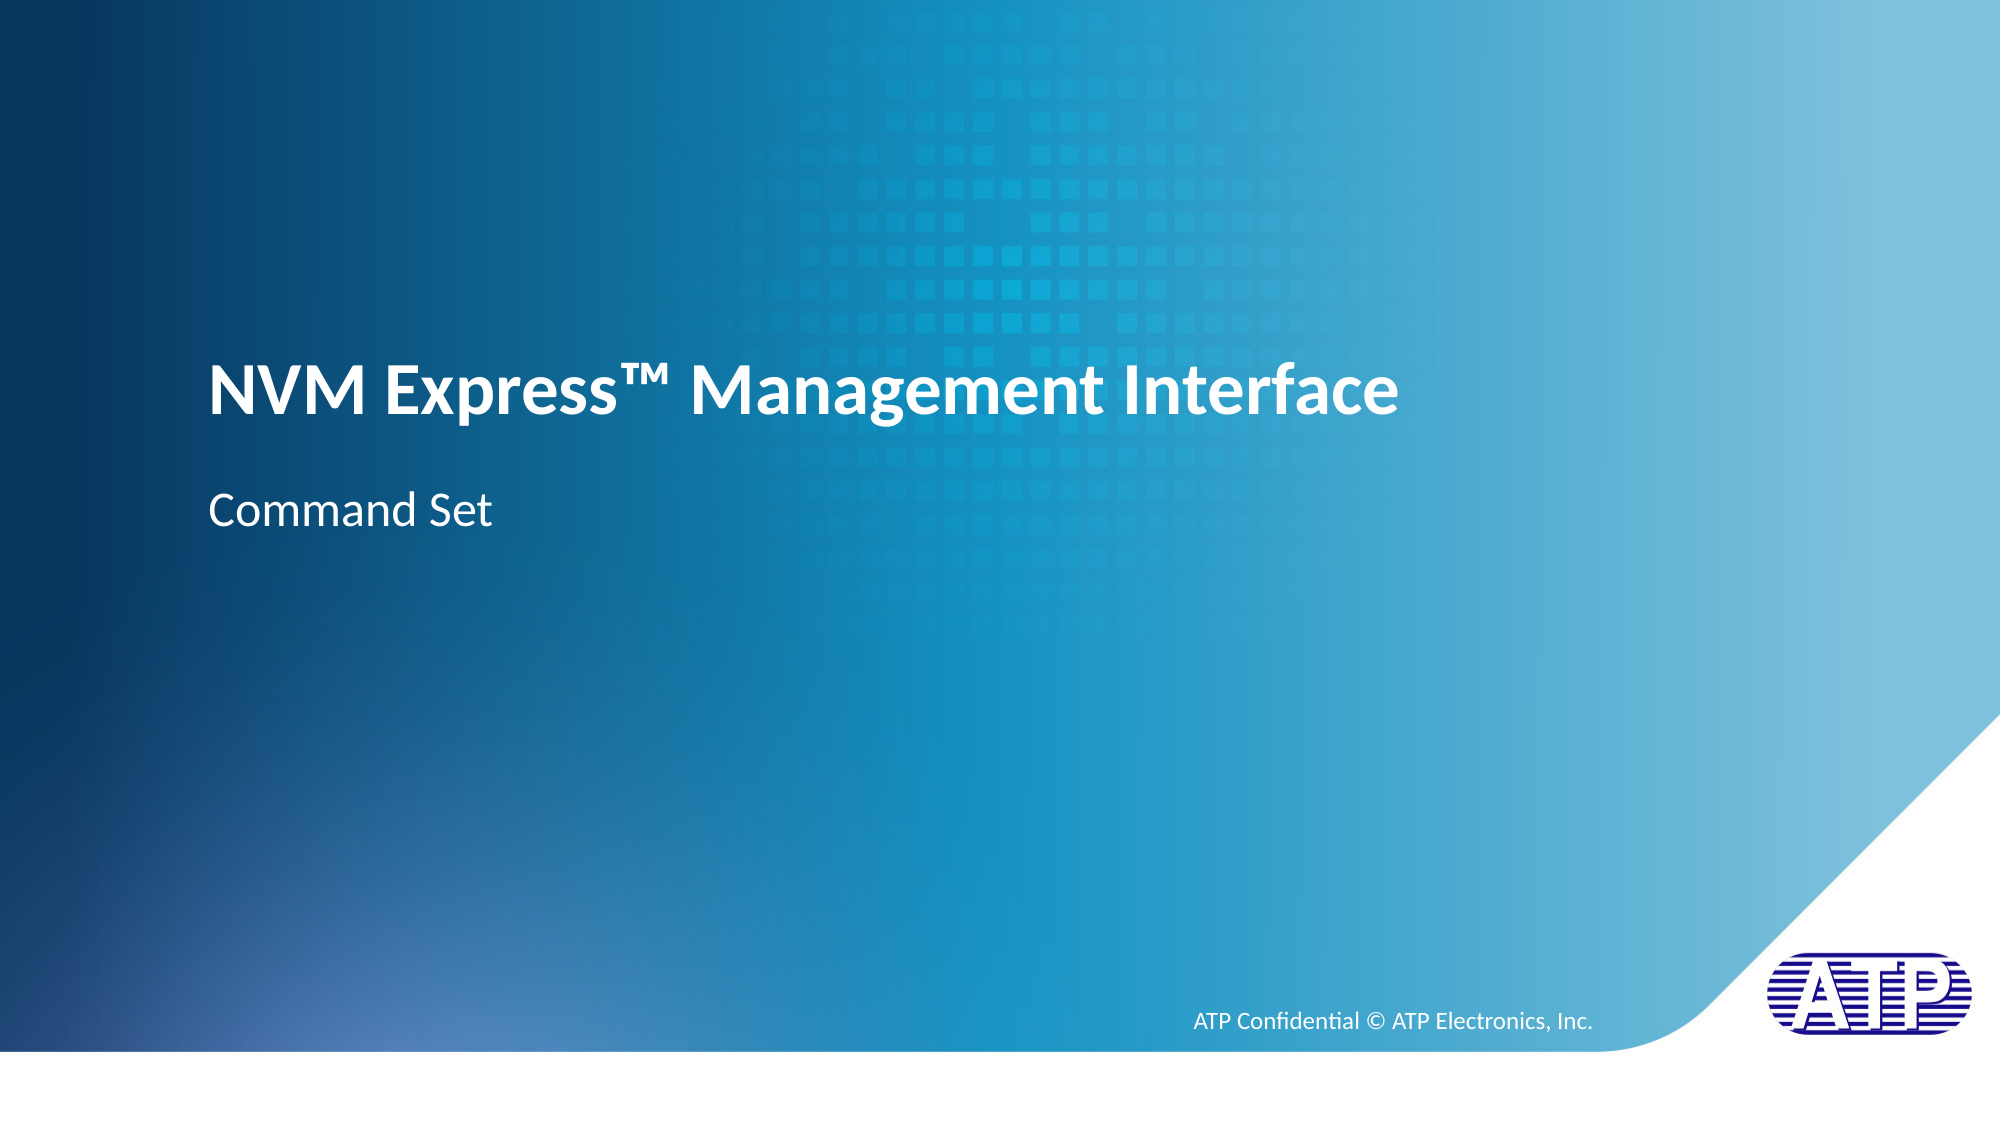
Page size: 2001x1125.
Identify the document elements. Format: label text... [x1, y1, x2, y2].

list Command Set [193, 469, 1814, 583]
picture [0, 0, 2000, 1125]
list NVM Express™ Management Interface [193, 331, 1814, 469]
